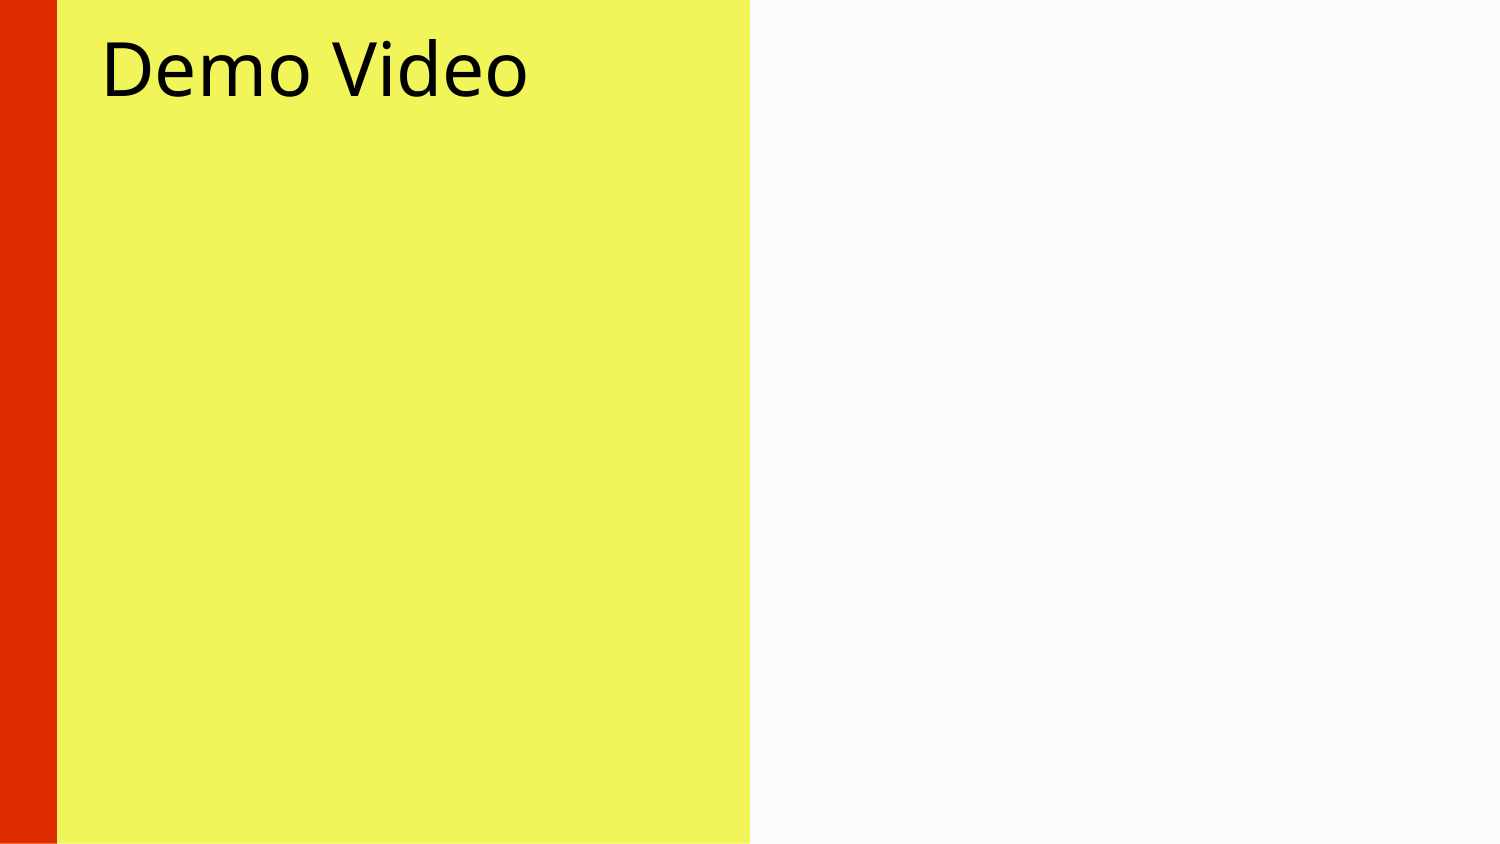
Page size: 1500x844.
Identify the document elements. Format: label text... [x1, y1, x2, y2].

title Demo Video [85, 23, 727, 500]
